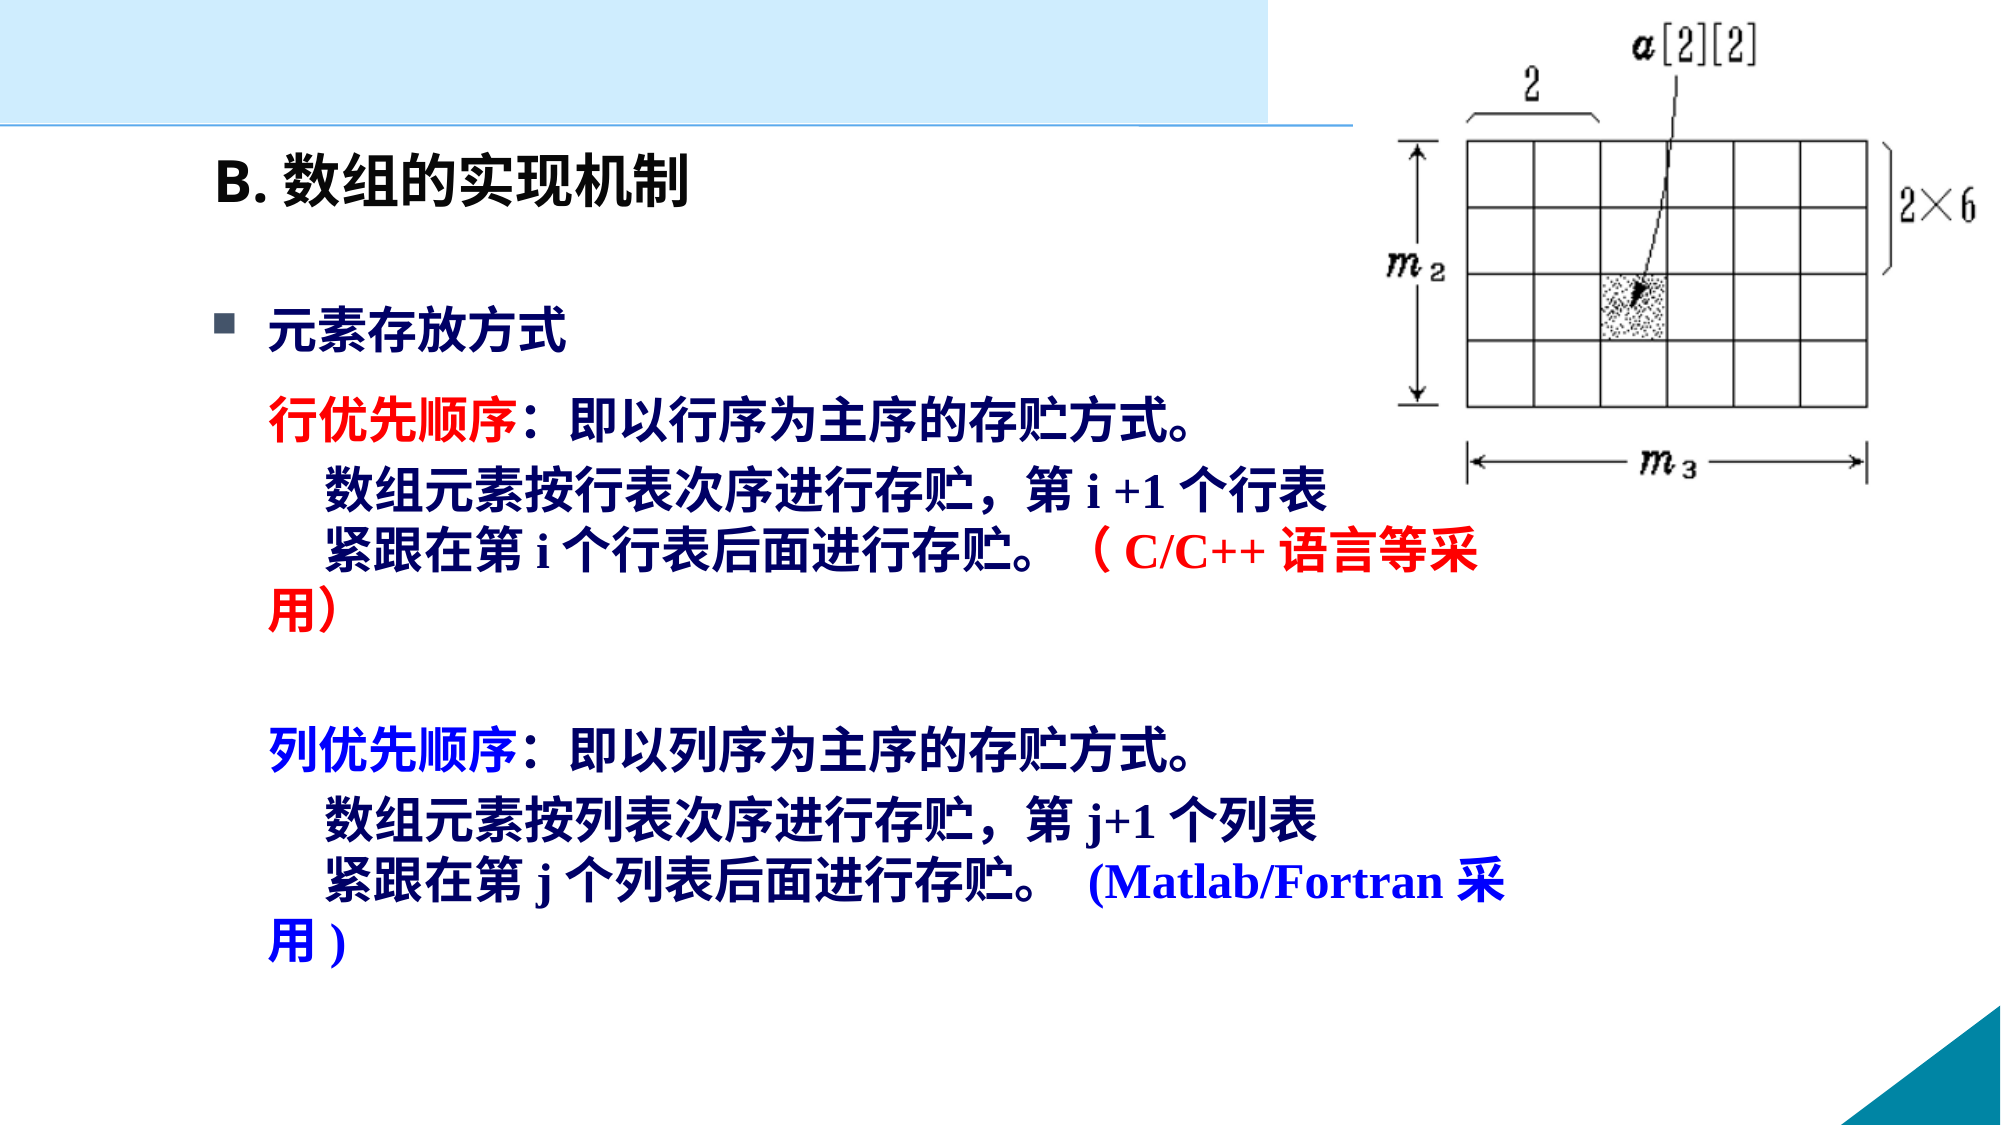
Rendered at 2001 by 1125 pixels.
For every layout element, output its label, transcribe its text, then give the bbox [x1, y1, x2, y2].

picture [1353, 14, 2000, 499]
text_box 元素存放方式 行优先顺序：即以行序为主序的存贮方式。 数组元素按行表次序进行存贮，第i +1个行表 紧跟在第i个行表后面进行存贮。（C/C++语言等采用） 列优先顺序：即以列序为主序的存贮方式。 数组元素按列表次序进行存贮，第j+1个列表 紧跟在第j个列表后面进行存贮。 (Matlab/Fortran采用) [196, 290, 1560, 940]
text_box B.数组的实现机制 [198, 137, 736, 222]
